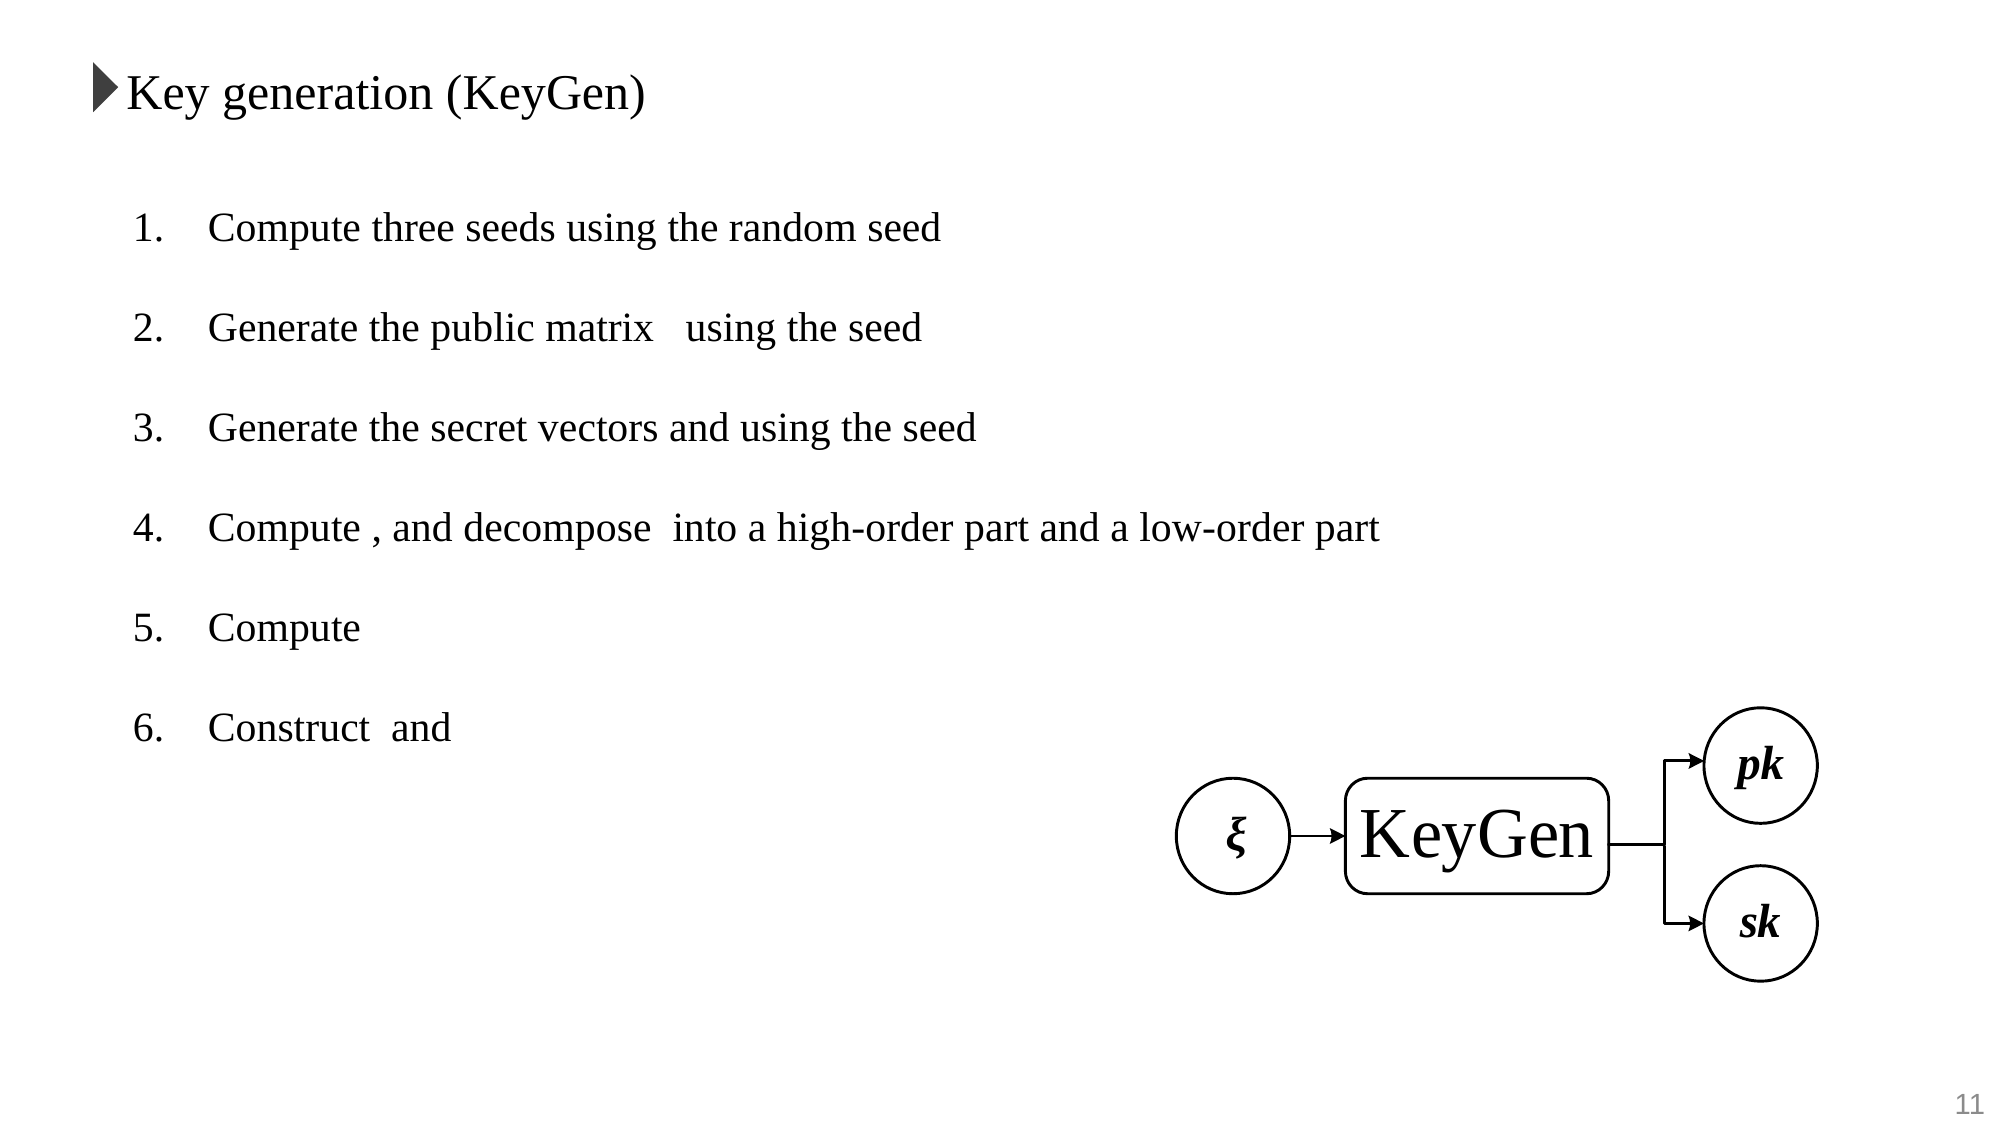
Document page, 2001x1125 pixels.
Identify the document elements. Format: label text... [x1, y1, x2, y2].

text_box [1171, 703, 1821, 983]
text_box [93, 52, 664, 129]
slide_number 11 [1550, 1072, 2000, 1125]
